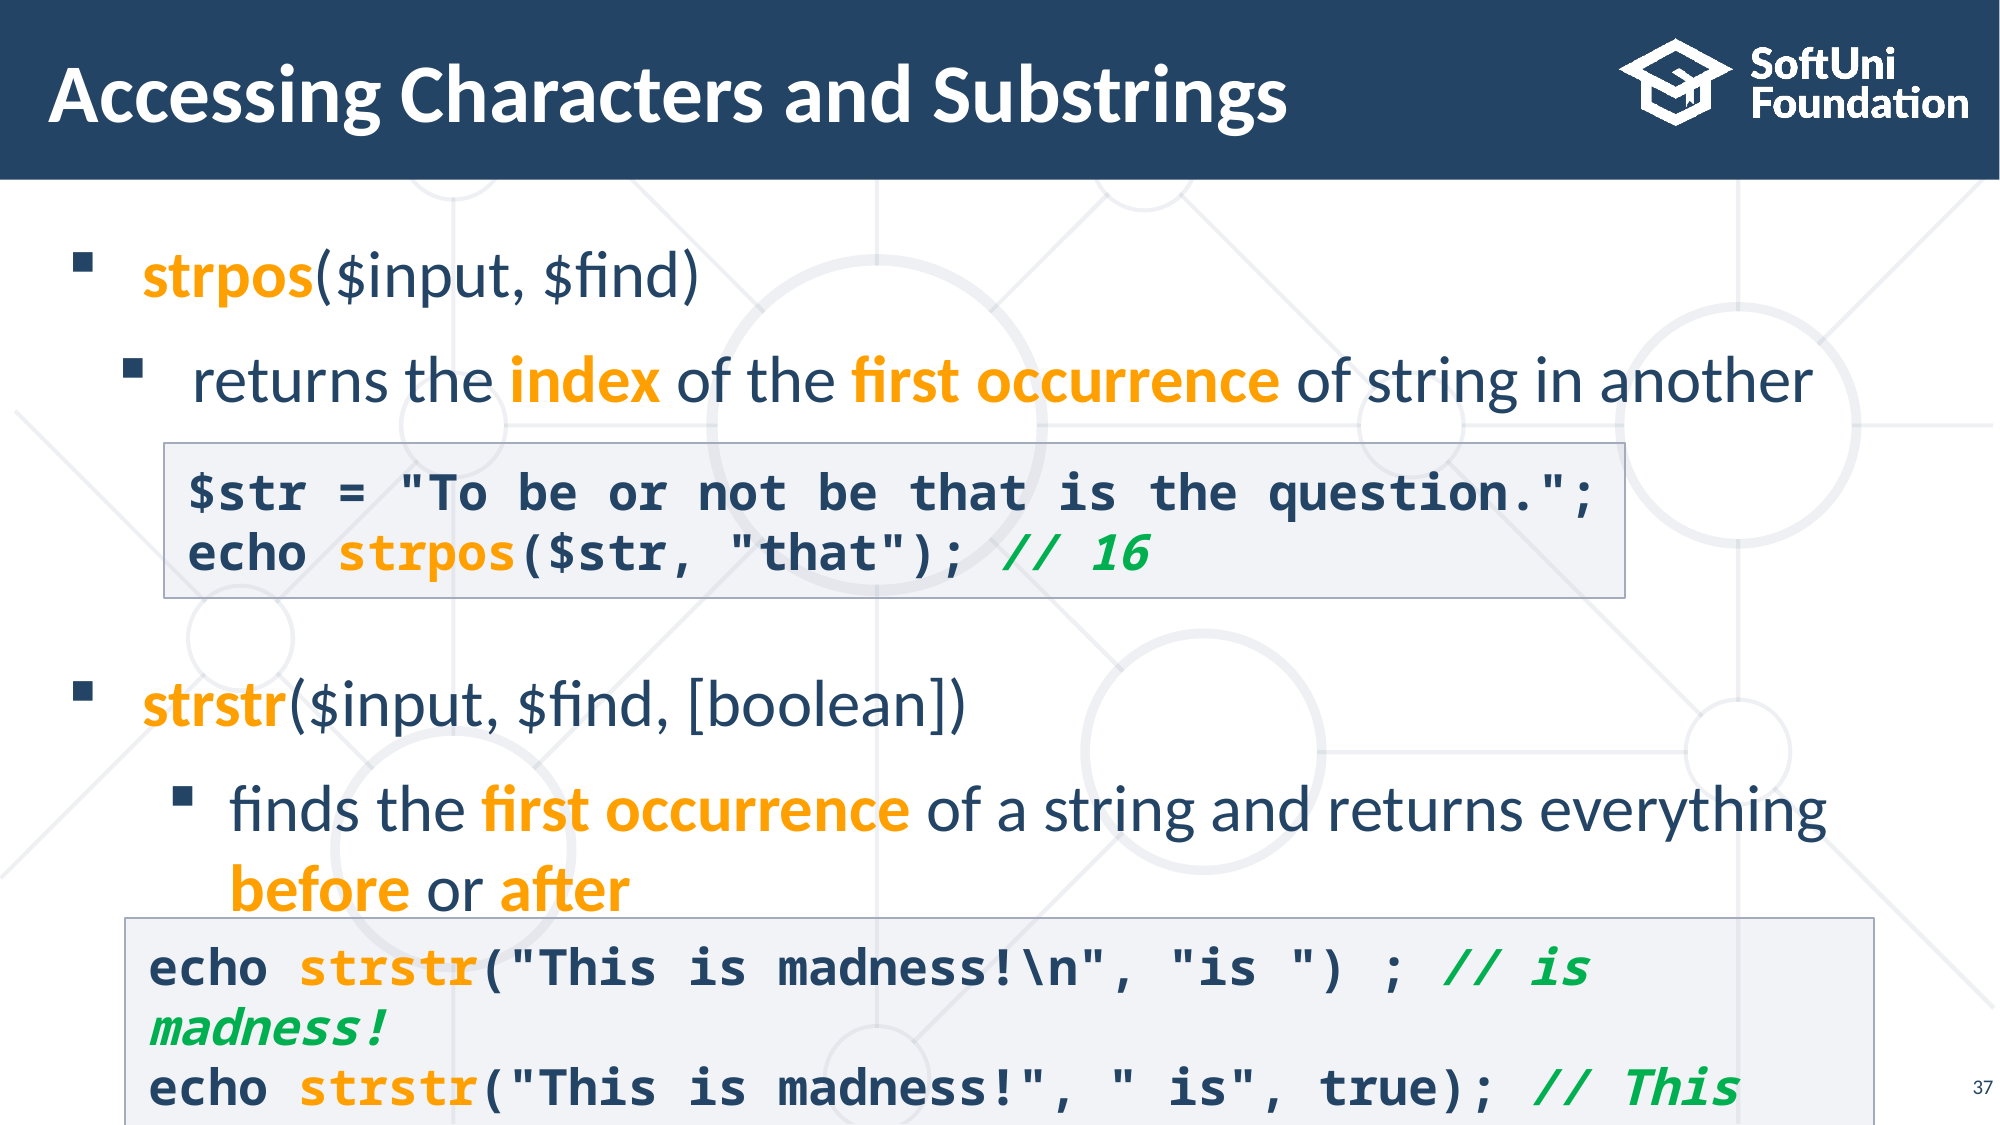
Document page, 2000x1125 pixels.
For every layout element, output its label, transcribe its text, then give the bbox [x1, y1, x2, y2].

text_box $str = "To be or not be that is the question."; echo strpos($str, "that"); // 16 [164, 442, 1625, 599]
picture [1618, 38, 1968, 126]
slide_number 37 [1937, 1070, 2000, 1103]
title Accessing Characters and Substrings [31, 16, 1591, 162]
list strpos($input, $find) returns the index of the first occurrence of string in another strstr($input, $find, [boolean]) finds the first occurrence of a string and returns everything before or after [49, 224, 1937, 1103]
text_box echo strstr("This is madness!\n", "is ") ; // is madness! echo strstr("This is madness!", " is", true); // This [124, 918, 1875, 1125]
